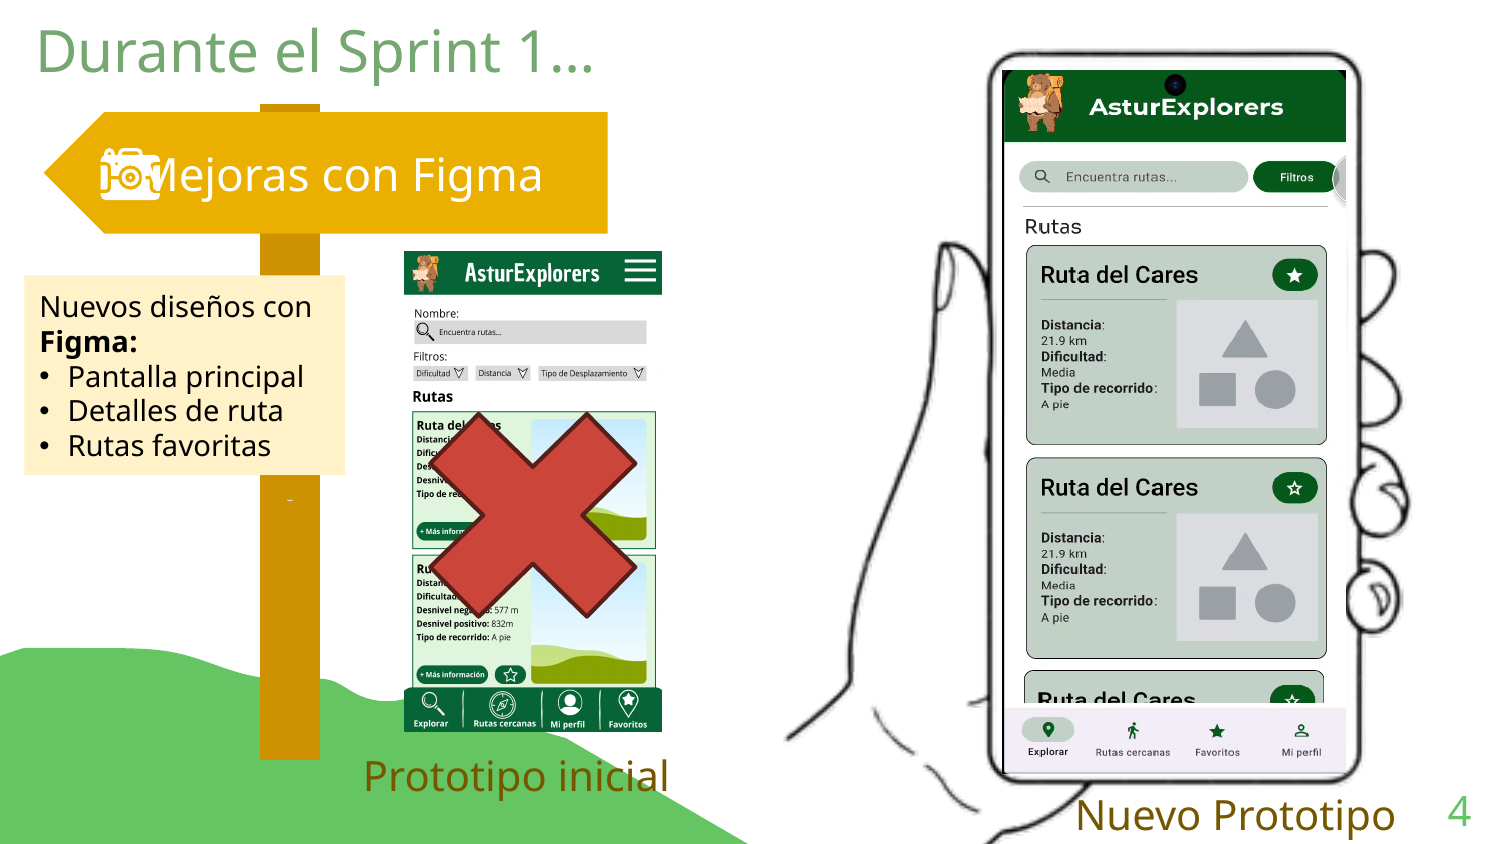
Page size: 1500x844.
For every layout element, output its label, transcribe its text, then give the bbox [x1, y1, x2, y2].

text_box [259, 475, 321, 589]
picture [403, 251, 662, 732]
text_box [100, 147, 161, 201]
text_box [0, 590, 683, 844]
text_box Nuevos diseños con Figma: Pantalla principal Detalles de ruta Rutas favoritas [24, 275, 345, 475]
text_box Durante el Sprint 1… [20, 9, 683, 89]
picture [688, 0, 1500, 844]
text_box [259, 234, 321, 275]
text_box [1001, 69, 1348, 775]
text_box Mejoras con Figma [43, 112, 608, 234]
text_box [259, 104, 321, 112]
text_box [102, 413, 159, 474]
